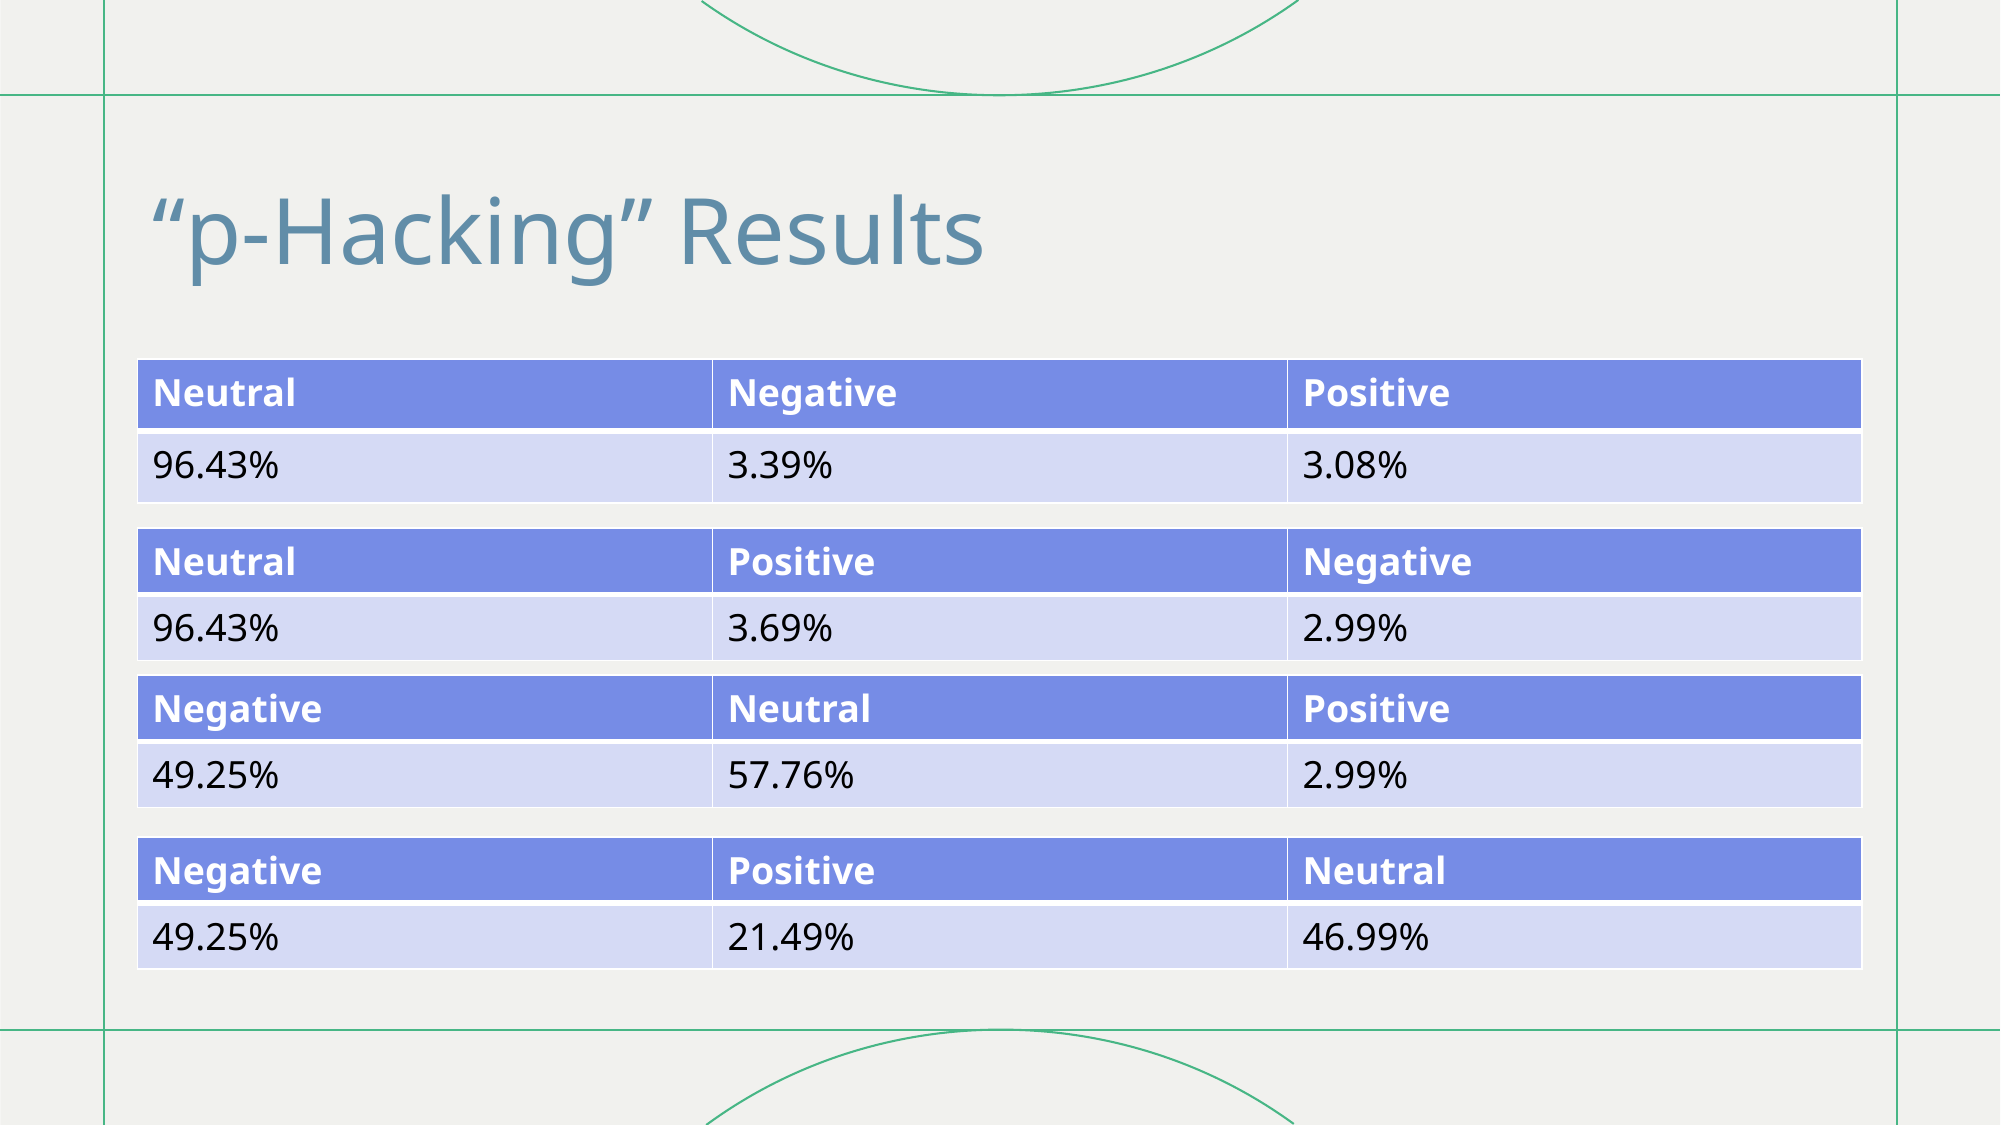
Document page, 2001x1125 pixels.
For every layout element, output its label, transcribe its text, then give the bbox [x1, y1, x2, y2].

table_cell 49.25% [138, 744, 712, 807]
table_cell 3.08% [1288, 434, 1861, 502]
table_header Positive [713, 838, 1287, 900]
table_cell 2.99% [1288, 744, 1861, 807]
table_cell 2.99% [1288, 597, 1861, 660]
table_header Neutral [138, 360, 712, 428]
table_header Negative [138, 838, 712, 900]
table_header Negative [138, 676, 712, 739]
table_cell 46.99% [1288, 906, 1861, 968]
table_header Neutral [1288, 838, 1861, 900]
table_cell 49.25% [138, 906, 712, 968]
table_cell 57.76% [713, 744, 1287, 807]
table_header Positive [1288, 360, 1861, 428]
table_cell 3.69% [713, 597, 1287, 660]
table_header Neutral [138, 529, 712, 592]
table_cell 96.43% [138, 597, 712, 660]
table_cell 96.43% [138, 434, 712, 502]
table_header Neutral [713, 676, 1287, 739]
title “p-Hacking” Results [137, 119, 1863, 337]
table_cell 3.39% [713, 434, 1287, 502]
table_header Negative [713, 360, 1287, 428]
table_header Positive [1288, 676, 1861, 739]
table_header Negative [1288, 529, 1861, 592]
table_cell 21.49% [713, 906, 1287, 968]
table_header Positive [713, 529, 1287, 592]
